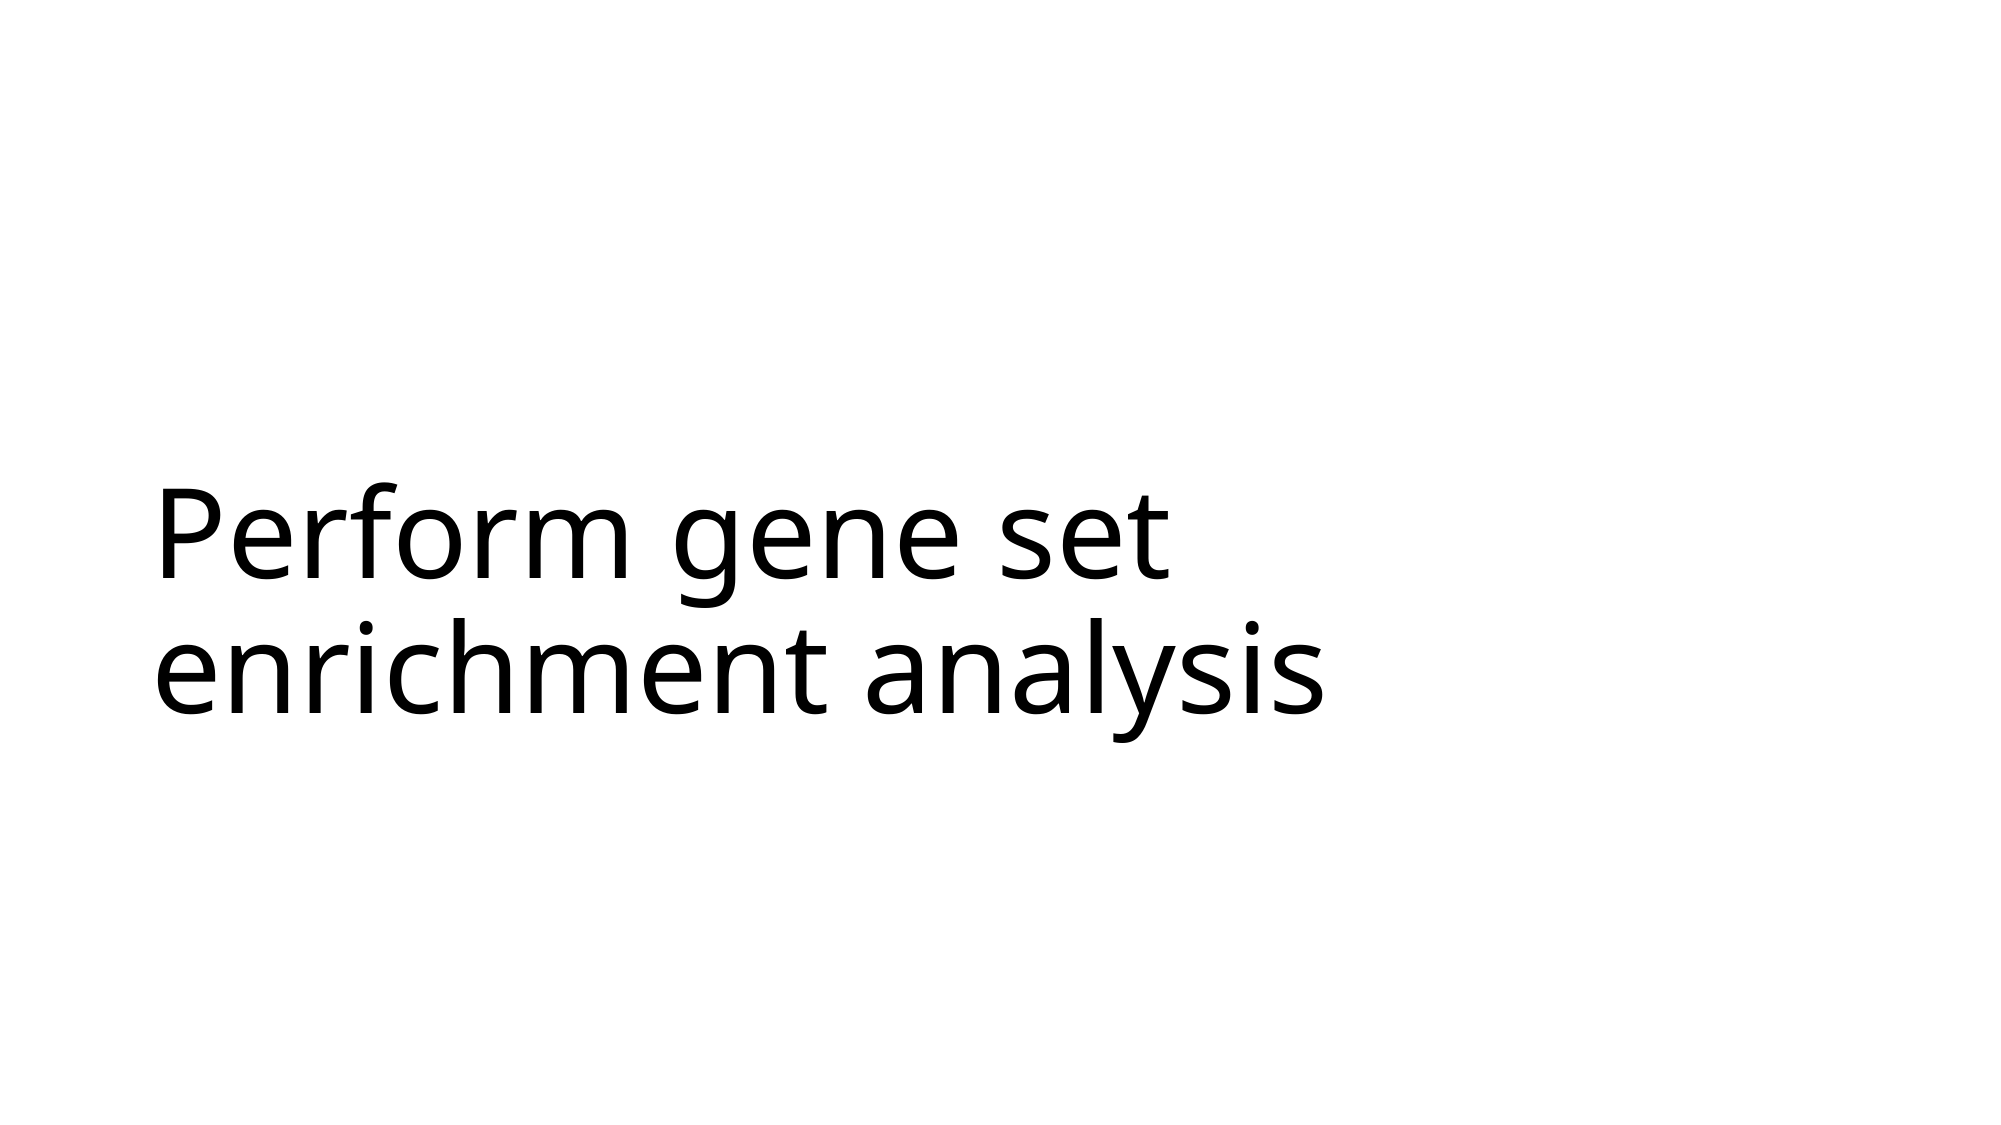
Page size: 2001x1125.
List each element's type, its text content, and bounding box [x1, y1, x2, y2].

title Perform gene set enrichment analysis [136, 280, 1862, 749]
